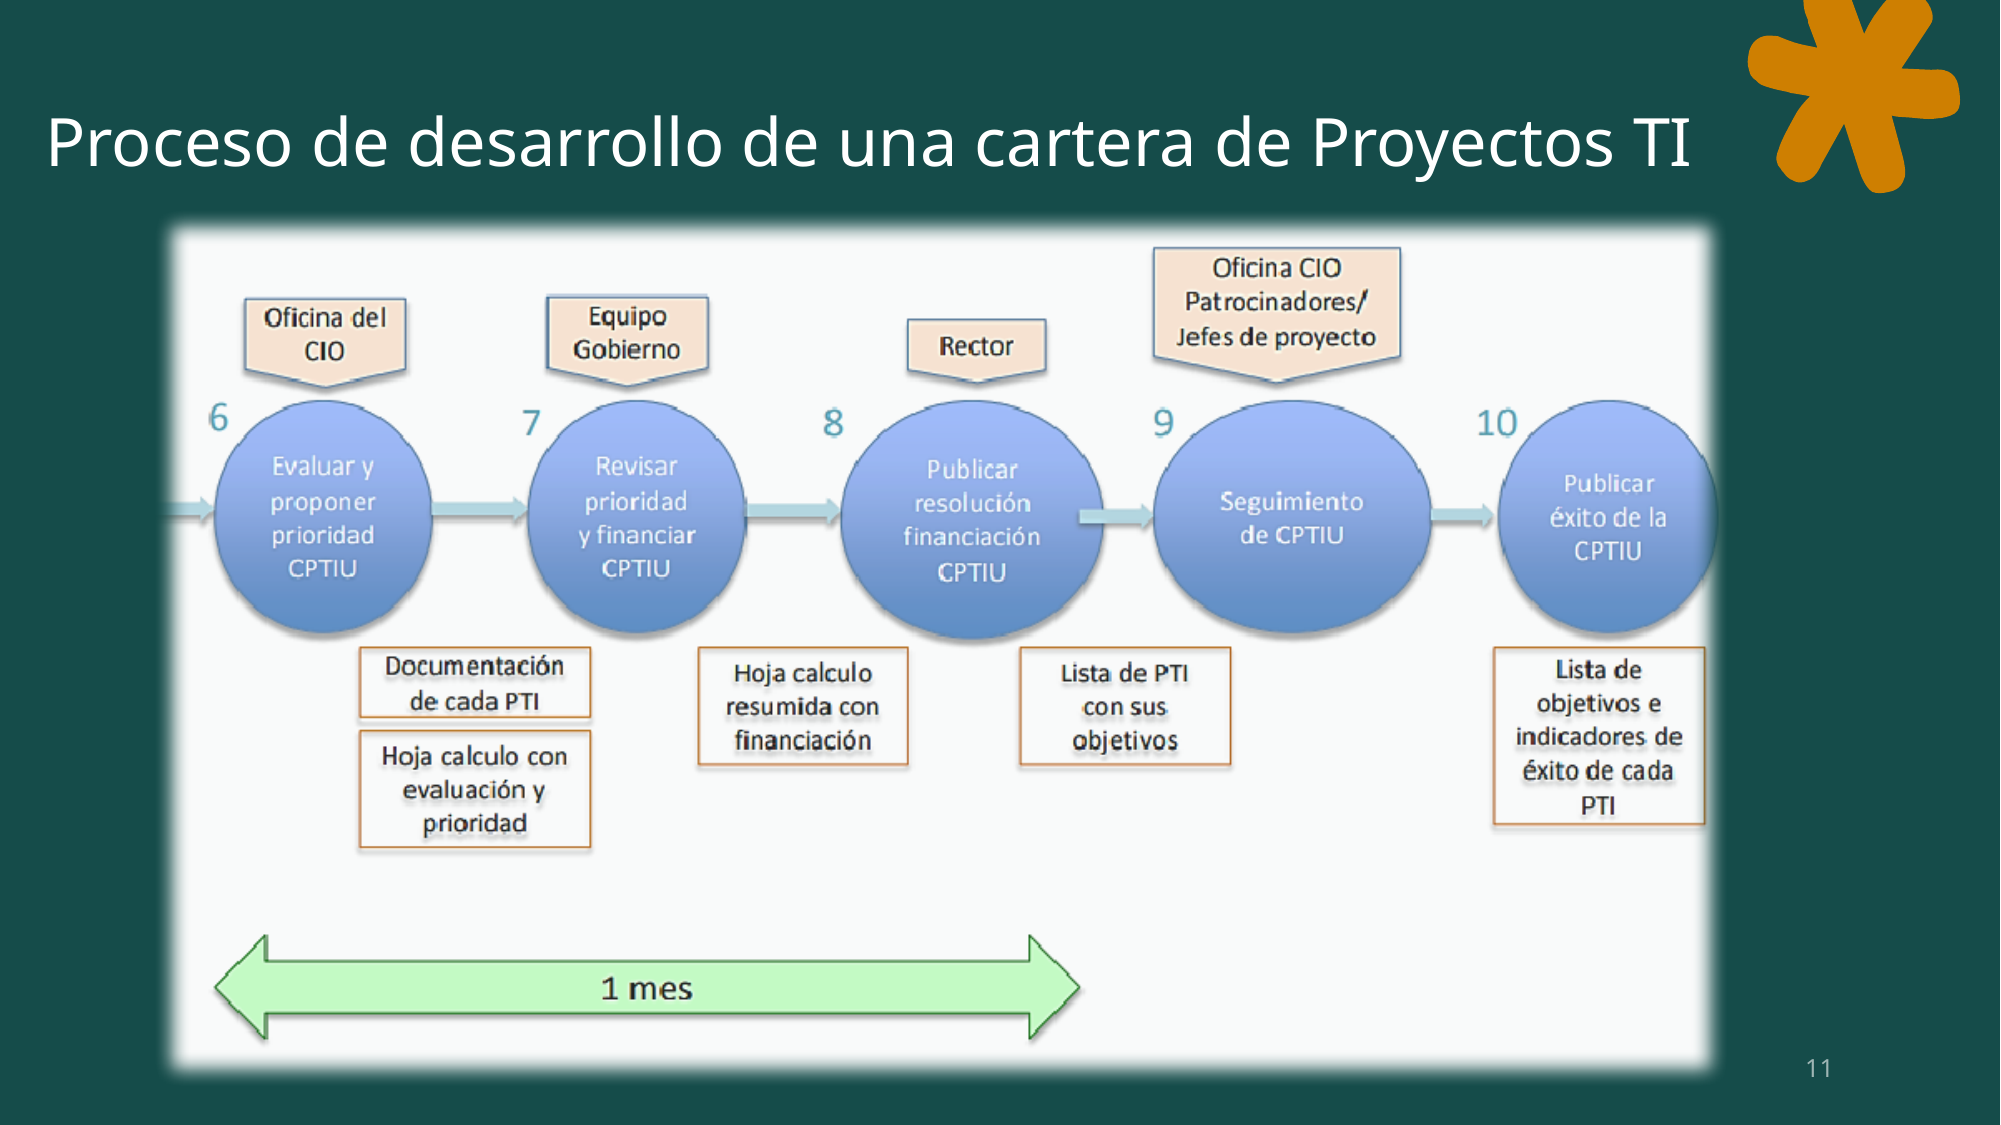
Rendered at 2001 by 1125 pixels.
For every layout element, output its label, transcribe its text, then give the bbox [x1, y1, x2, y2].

slide_number 11 [1805, 1006, 2000, 1125]
title Proceso de desarrollo de una cartera de Proyectos TI [45, 99, 1805, 210]
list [154, 209, 1729, 1088]
